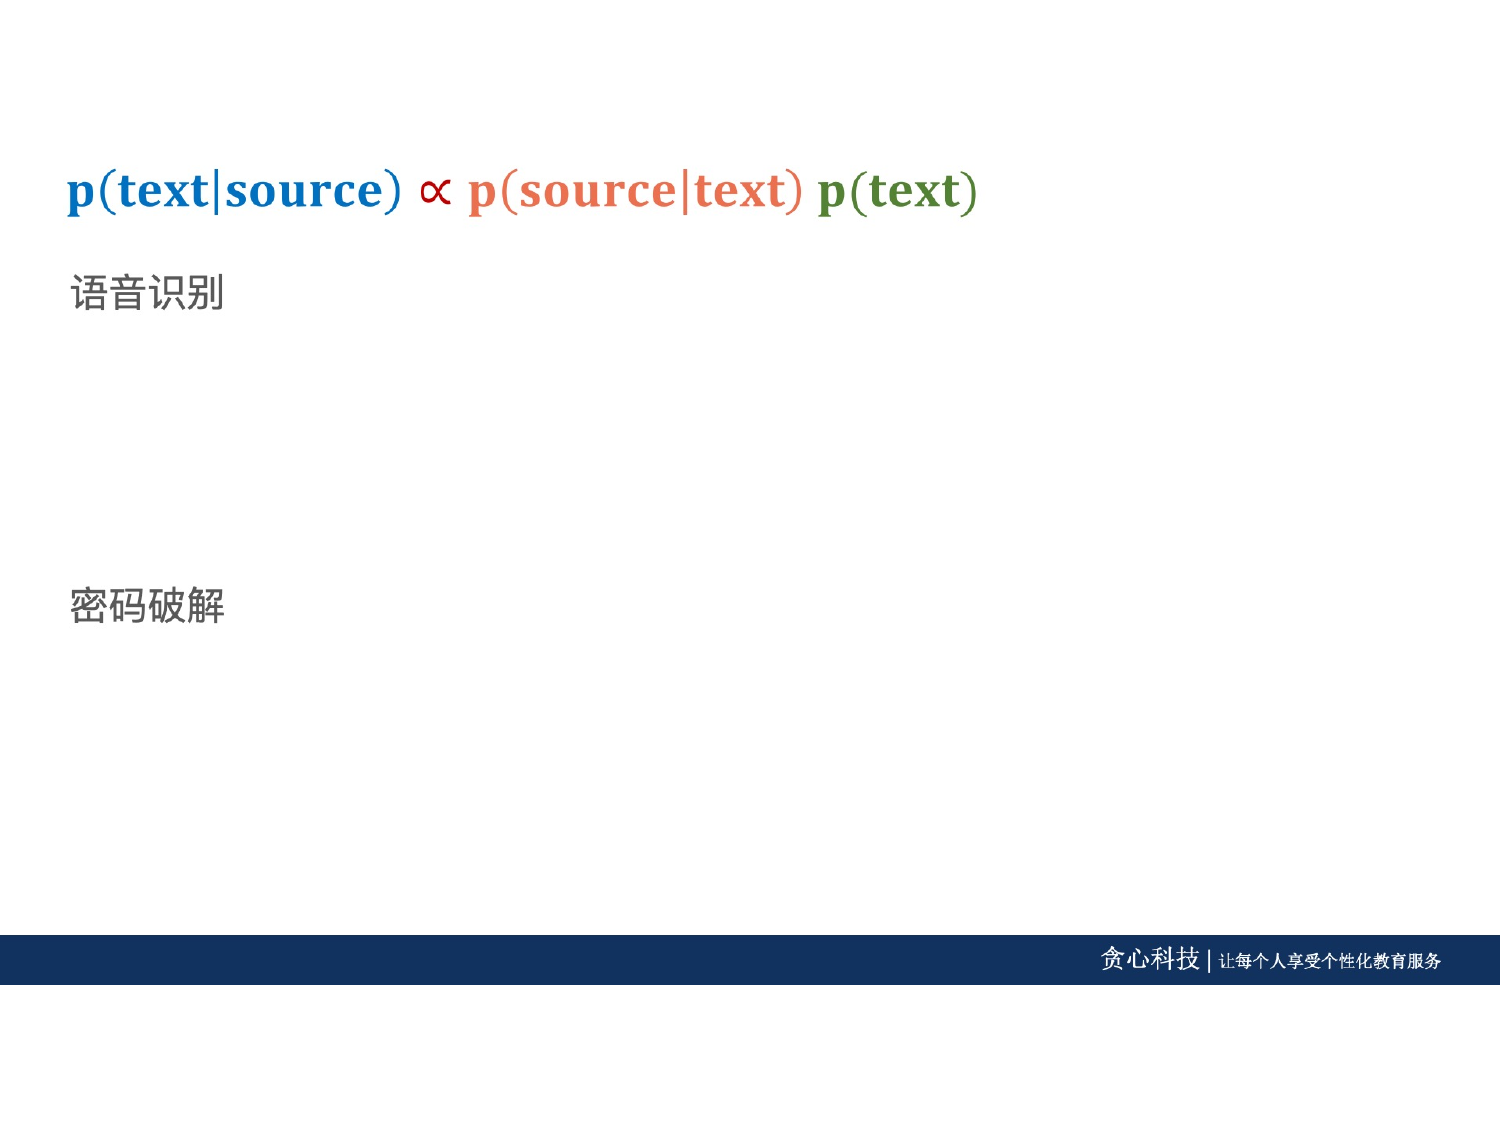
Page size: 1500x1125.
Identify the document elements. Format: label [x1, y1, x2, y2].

picture [0, 140, 1500, 985]
